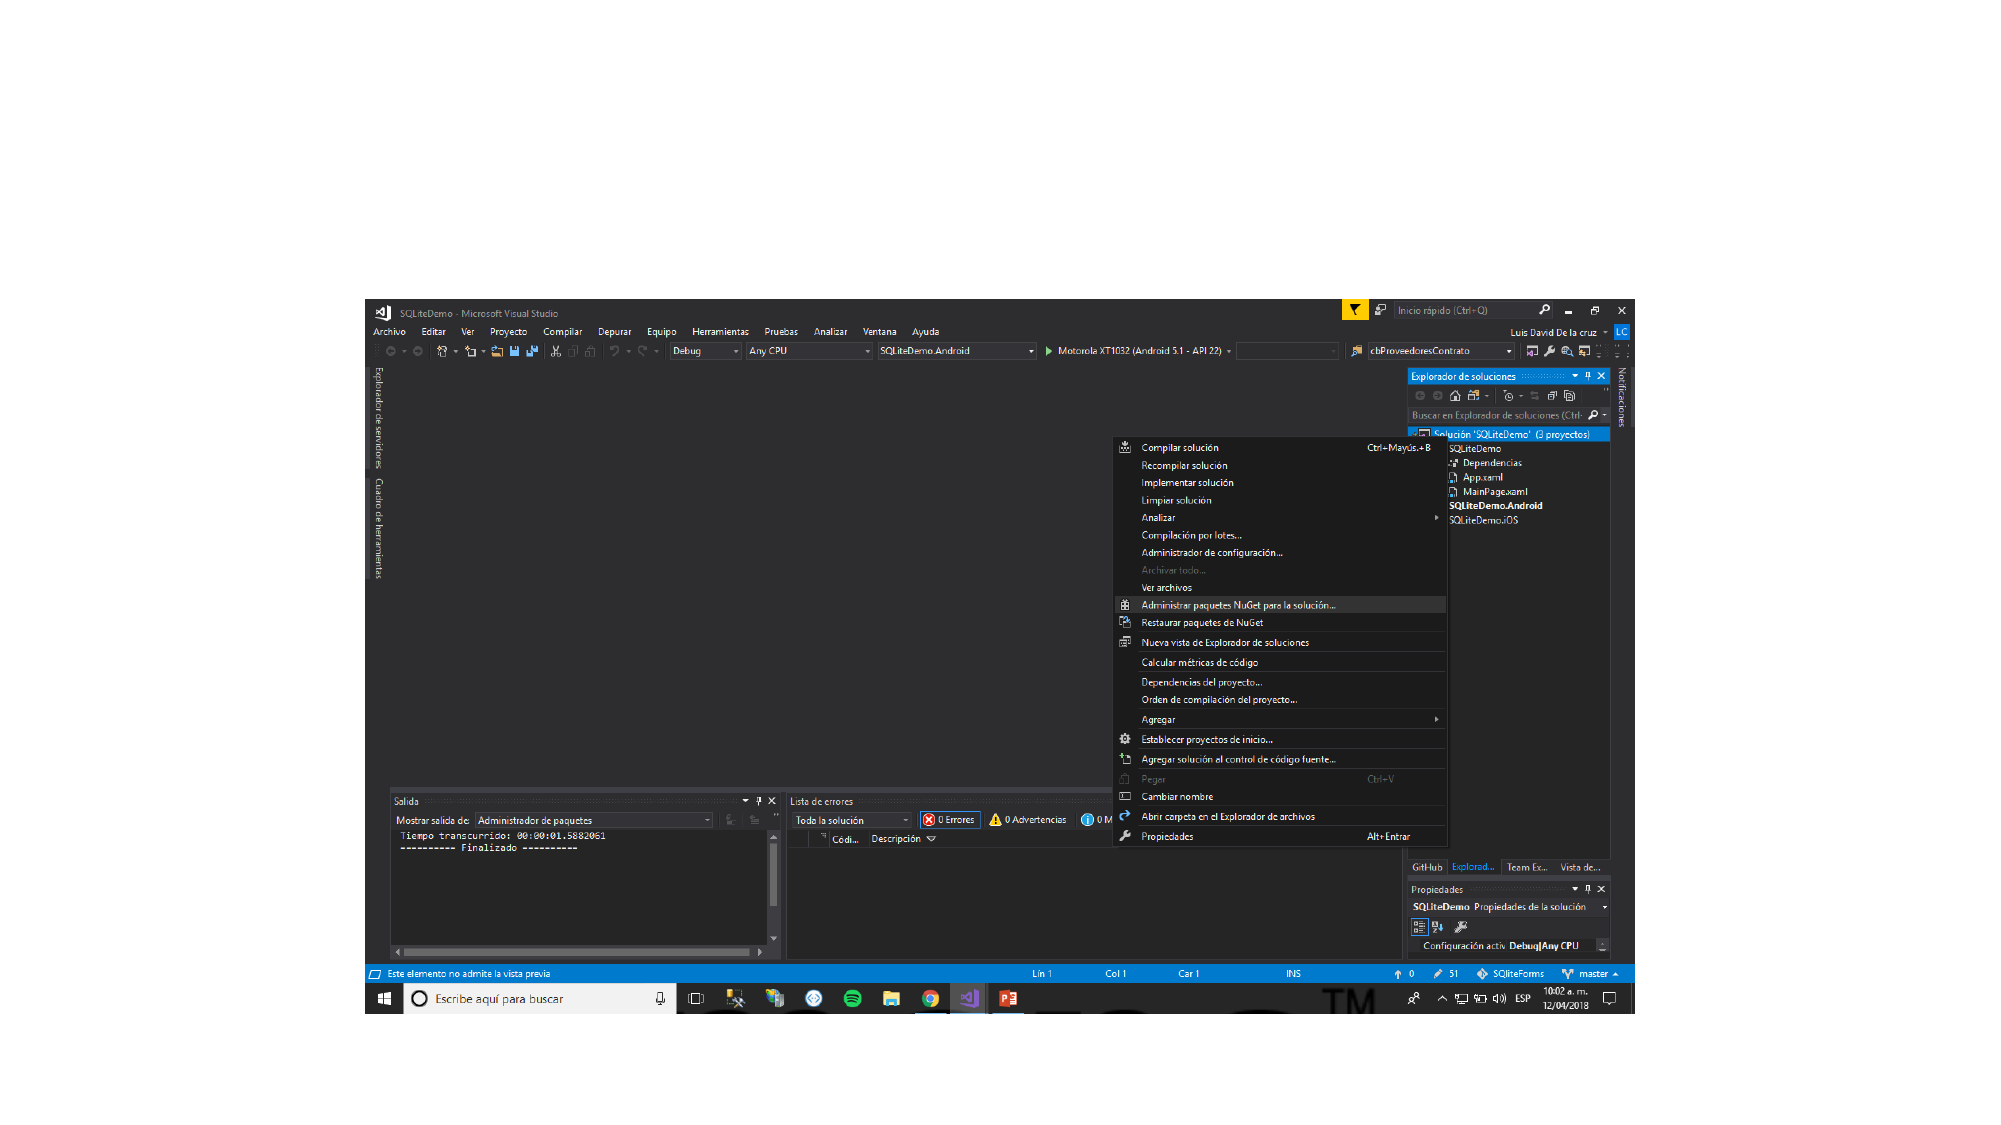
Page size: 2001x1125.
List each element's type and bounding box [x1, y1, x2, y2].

list [365, 299, 1635, 1014]
